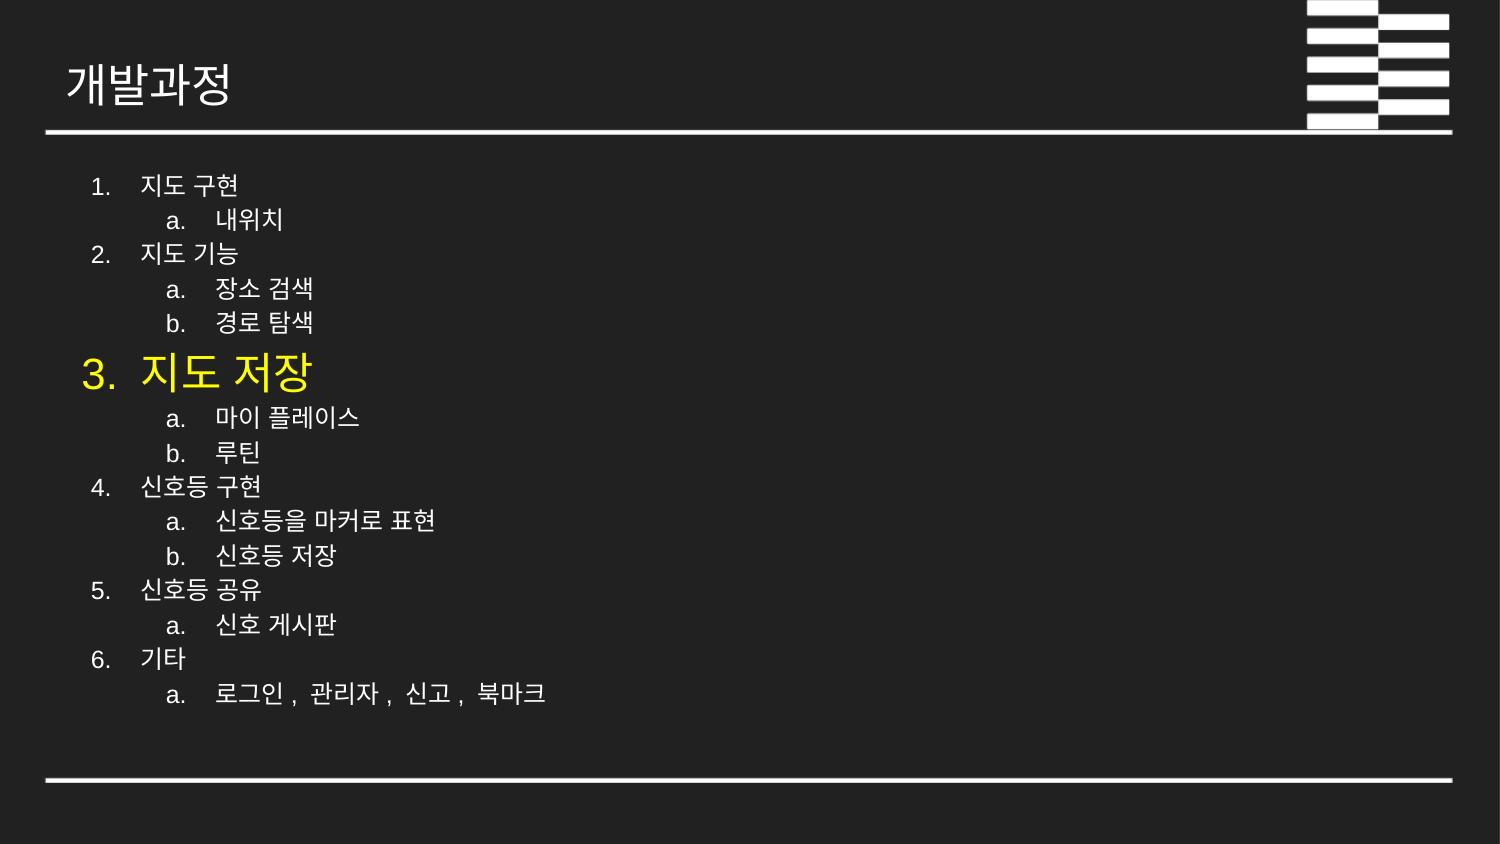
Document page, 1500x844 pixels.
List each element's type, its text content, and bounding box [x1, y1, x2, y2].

picture [0, 0, 1500, 844]
text_box 지도 구현 내위치 지도 기능 장소 검색 경로 탐색 지도 저장 마이 플레이스 루틴 신호등 구현 신호등을 마커로 표현 신호등 저장 신호등 공유 신호 게시판 기타 로그인, 관리자, 신고, 북마크 [50, 150, 939, 723]
text_box 개발과정 [50, 41, 718, 127]
